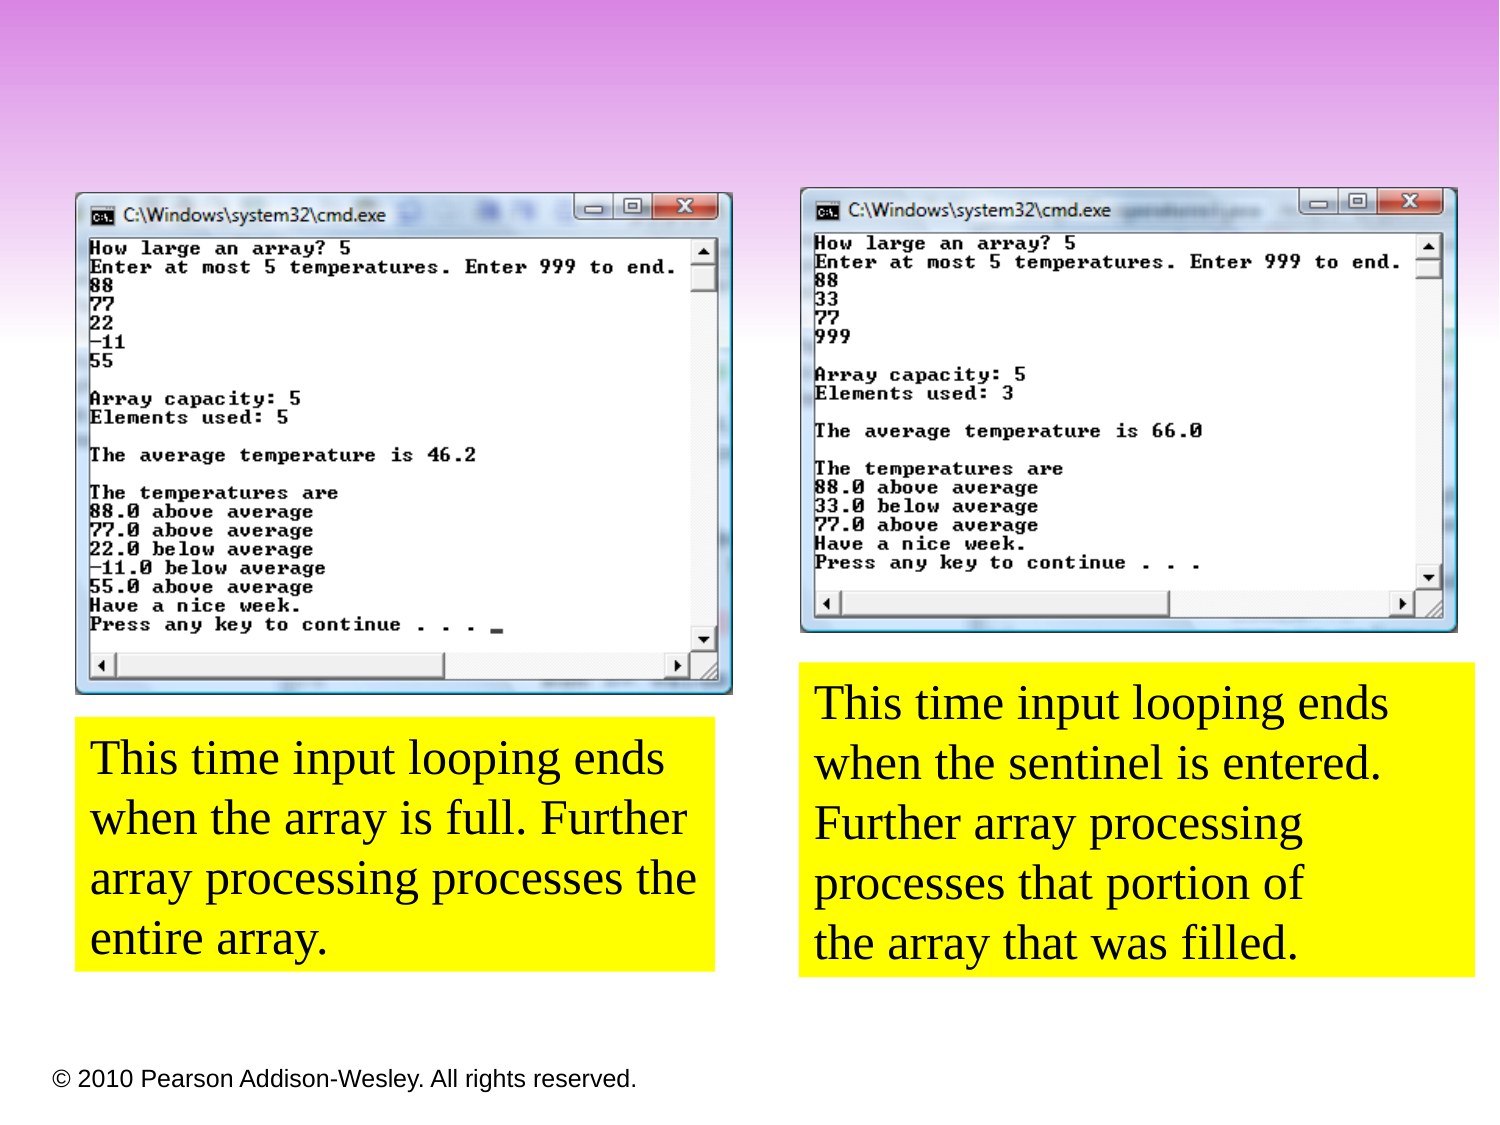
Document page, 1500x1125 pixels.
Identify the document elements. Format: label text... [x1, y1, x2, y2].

picture [74, 192, 734, 695]
picture [799, 187, 1459, 634]
text_box This time input looping ends when the sentinel is entered. Further array processing processes that portion of the array that was filled. [798, 662, 1475, 978]
text_box This time input looping ends when the array is full. Further array processing processes the entire array. [75, 716, 716, 972]
